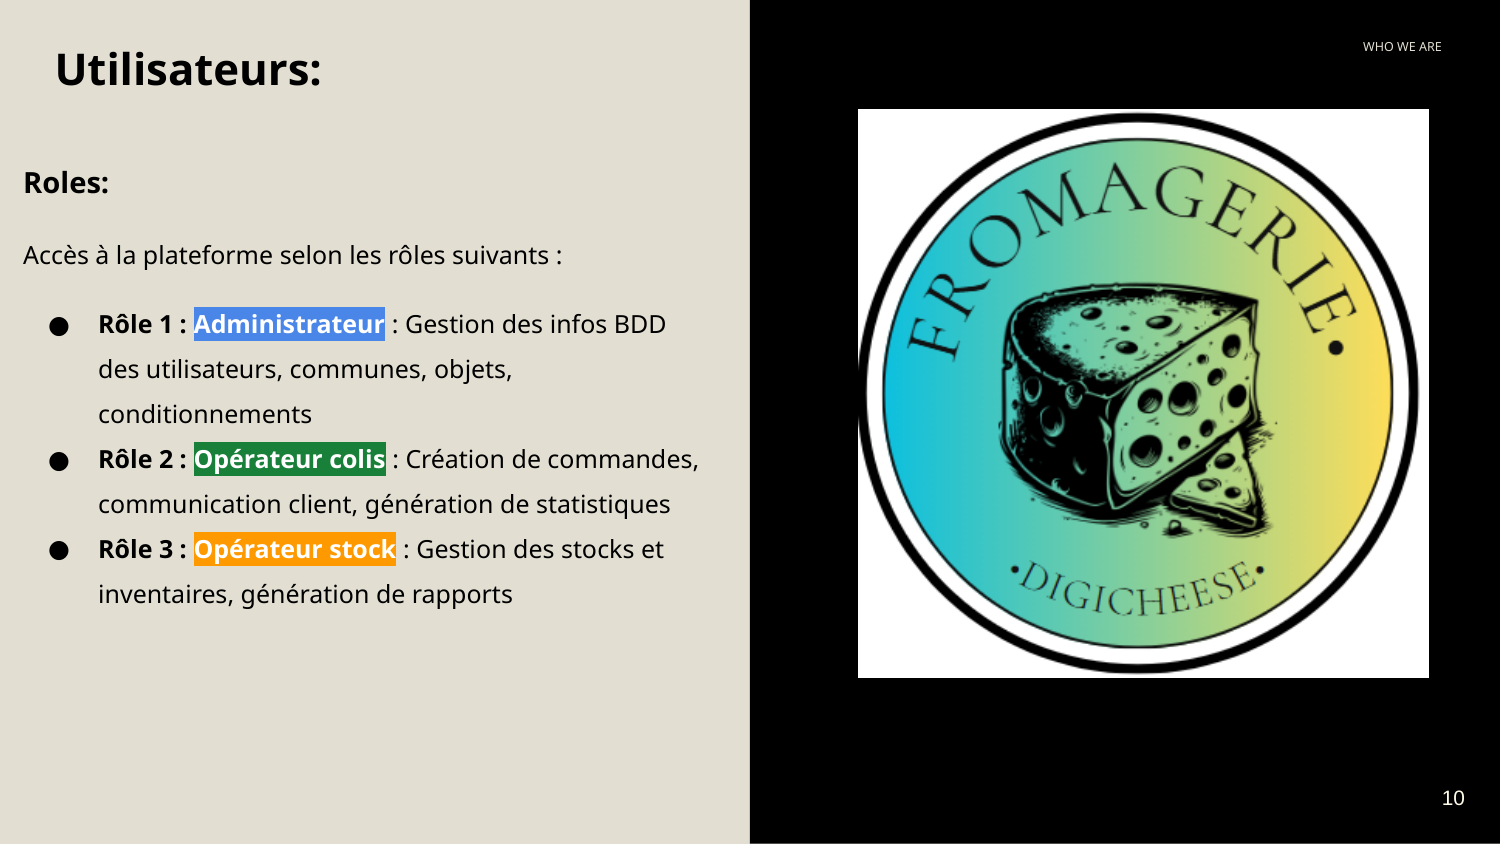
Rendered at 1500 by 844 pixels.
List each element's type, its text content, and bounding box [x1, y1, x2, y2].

title Utilisateurs: [39, 14, 716, 110]
slide_number ‹#› [1389, 764, 1480, 830]
list Roles: Accès à la plateforme selon les rôles suivants : Rôle 1 : Administrateur : Gestion des infos BDD des utilisateurs, communes, objets, conditionnements Rôle 2 : Opérateur colis : Création de commandes, communication client, génération de statistiques Rôle 3 : Opérateur stock : Gestion des stocks et inventaires, génération de rapports [8, 131, 726, 800]
title WHO WE ARE [1186, 26, 1457, 67]
picture [858, 109, 1429, 678]
